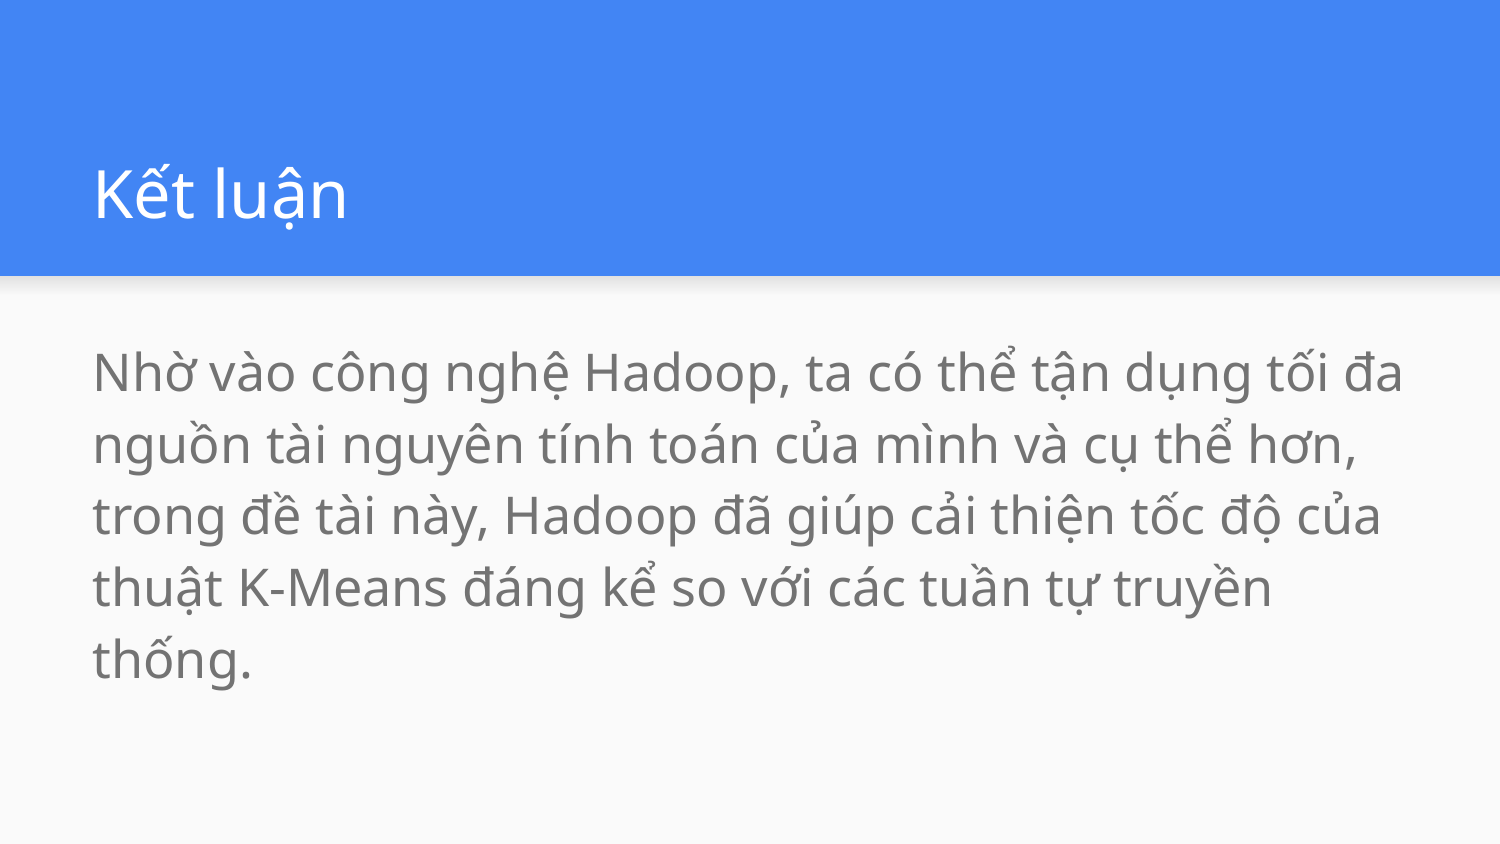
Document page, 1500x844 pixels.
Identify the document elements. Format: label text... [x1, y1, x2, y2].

list Nhờ vào công nghệ Hadoop, ta có thể tận dụng tối đa nguồn tài nguyên tính toán của mình và cụ thể hơn, trong đề tài này, Hadoop đã giúp cải thiện tốc độ của thuật K-Means đáng kể so với các tuần tự truyền thống. [77, 314, 1427, 760]
title Kết luận [77, 121, 1427, 248]
